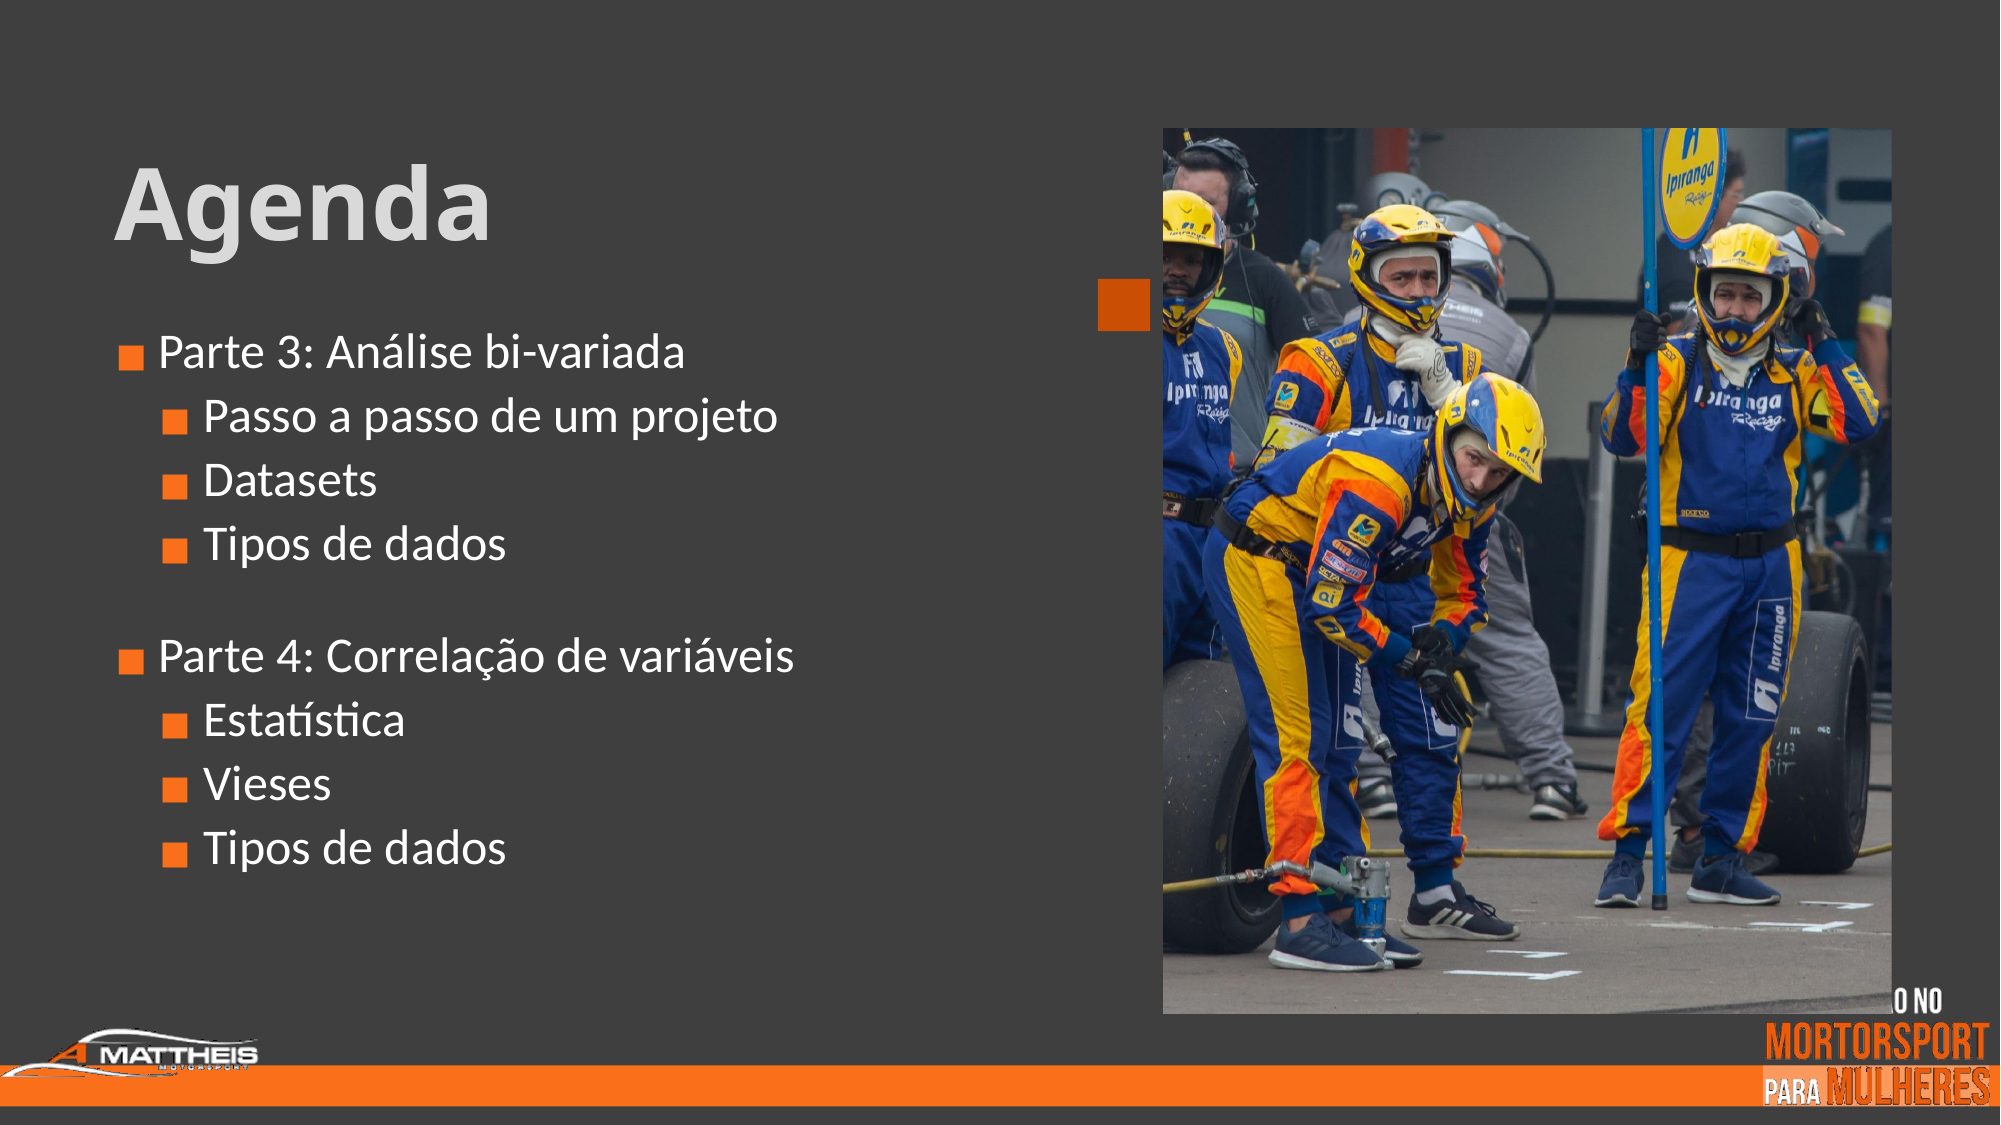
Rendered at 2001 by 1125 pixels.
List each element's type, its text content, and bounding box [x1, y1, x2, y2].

title Agenda [99, 146, 801, 283]
picture [0, 1028, 261, 1077]
picture [1162, 128, 1990, 1107]
list Parte 3: Análise bi-variada Passo a passo de um projeto Datasets Tipos de dados Parte 4: Correlação de variáveis Estatística Vieses Tipos de dados [99, 281, 881, 951]
